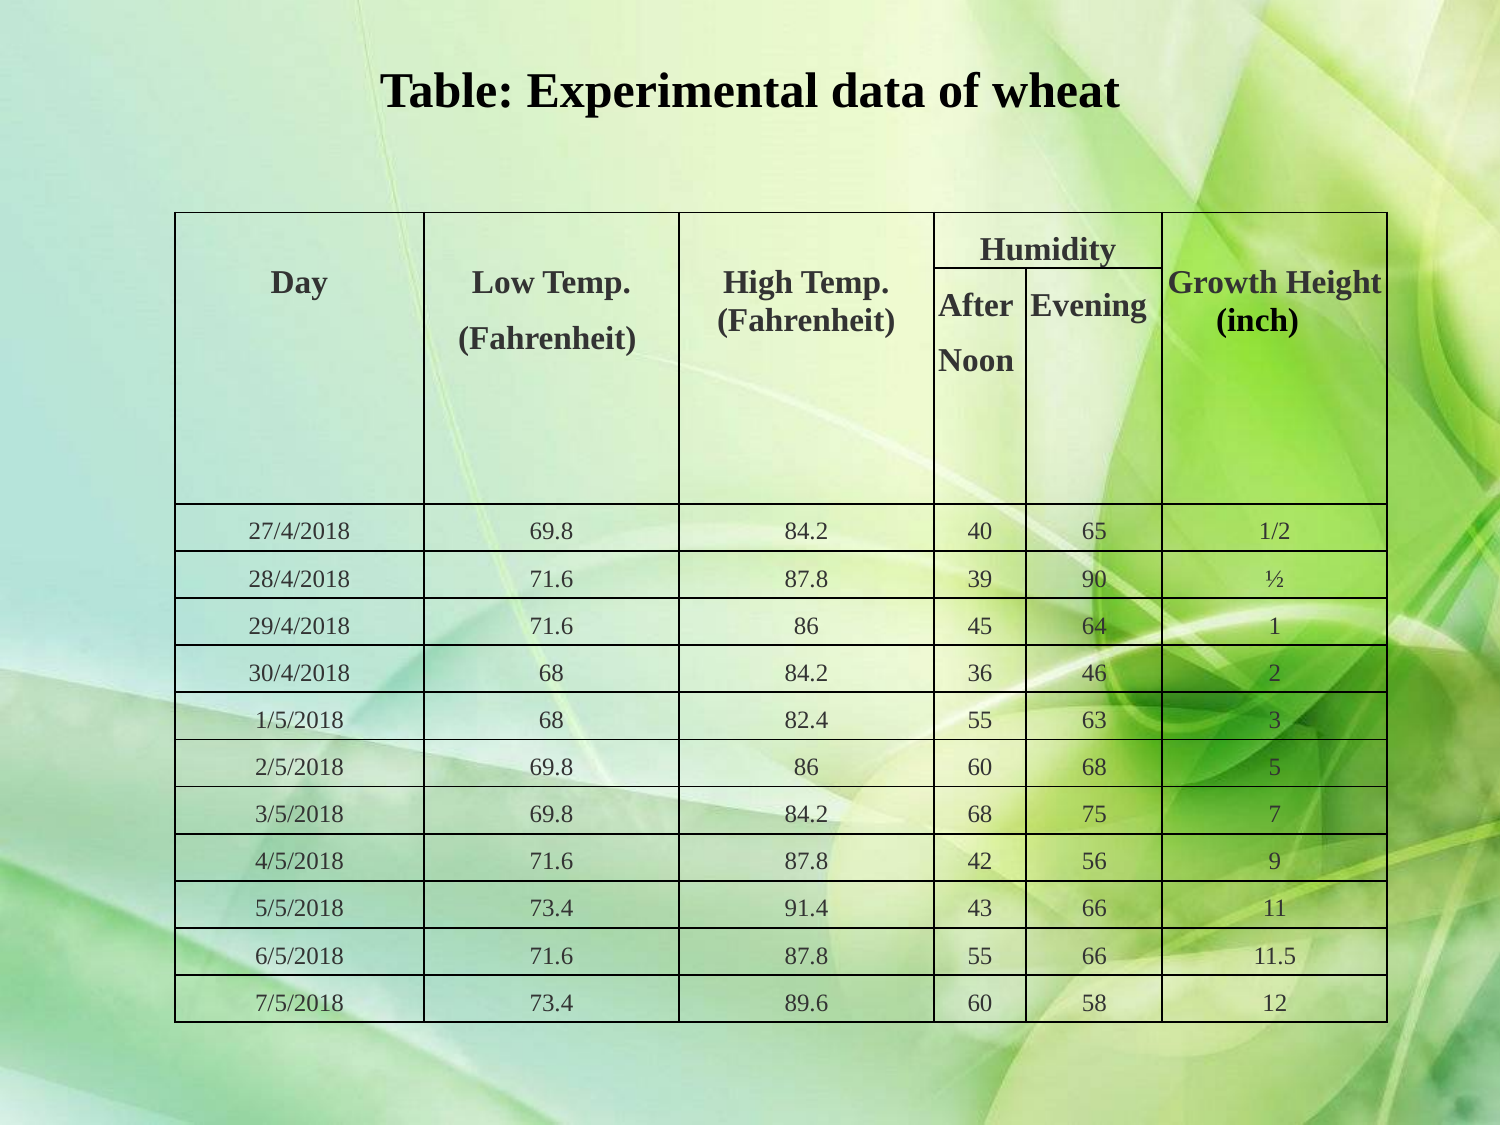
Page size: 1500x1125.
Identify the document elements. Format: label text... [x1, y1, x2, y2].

table_cell 84.2 [680, 787, 933, 833]
table_cell 58 [1027, 976, 1161, 1021]
table_cell 55 [935, 693, 1025, 739]
table_cell 46 [1027, 646, 1161, 691]
table_cell 66 [1027, 882, 1161, 927]
table_cell 64 [1027, 599, 1161, 644]
table_cell 1/5/2018 [176, 693, 423, 739]
table_cell 55 [935, 929, 1025, 974]
table_cell 71.6 [425, 929, 678, 974]
table_cell 12 [1163, 976, 1386, 1021]
table_cell 71.6 [425, 599, 678, 644]
table_header Low Temp. (Fahrenheit) [425, 213, 678, 503]
table_cell 65 [1027, 505, 1161, 550]
table_cell Evening [1027, 269, 1161, 503]
table_cell 84.2 [680, 646, 933, 691]
text_box Table: Experimental data of wheat [187, 49, 1313, 125]
table_cell 69.8 [425, 505, 678, 550]
table_cell 6/5/2018 [176, 929, 423, 974]
table_cell 87.8 [680, 835, 933, 880]
table_cell 11.5 [1163, 929, 1386, 974]
table_cell 60 [935, 976, 1025, 1021]
table_cell 68 [1027, 740, 1161, 786]
table_cell 7 [1163, 787, 1386, 833]
table_cell 45 [935, 599, 1025, 644]
table_cell 89.6 [680, 976, 933, 1021]
table_cell 11 [1163, 882, 1386, 927]
table_header Day [176, 213, 423, 503]
table_cell 63 [1027, 693, 1161, 739]
table_cell ½ [1163, 552, 1386, 597]
table_header Growth Height (inch) [1163, 213, 1386, 503]
table_cell 2/5/2018 [176, 740, 423, 786]
table_cell 3/5/2018 [176, 787, 423, 833]
table_cell 82.4 [680, 693, 933, 739]
table_cell 68 [935, 787, 1025, 833]
table_cell 73.4 [425, 882, 678, 927]
table_cell 42 [935, 835, 1025, 880]
table_cell 69.8 [425, 787, 678, 833]
table_cell 40 [935, 505, 1025, 550]
table_cell 1 [1163, 599, 1386, 644]
table_cell 69.8 [425, 740, 678, 786]
table_cell 71.6 [425, 552, 678, 597]
table_cell 91.4 [680, 882, 933, 927]
table_cell 28/4/2018 [176, 552, 423, 597]
table_cell 5 [1163, 740, 1386, 786]
table_cell 27/4/2018 [176, 505, 423, 550]
table_cell 68 [425, 646, 678, 691]
table_cell 39 [935, 552, 1025, 597]
table_header High Temp. (Fahrenheit) [680, 213, 933, 503]
table_cell 86 [680, 599, 933, 644]
table_cell 87.8 [680, 929, 933, 974]
table_cell 43 [935, 882, 1025, 927]
table_cell 9 [1163, 835, 1386, 880]
table_cell 75 [1027, 787, 1161, 833]
table_cell 56 [1027, 835, 1161, 880]
table_cell 66 [1027, 929, 1161, 974]
table_cell 36 [935, 646, 1025, 691]
table_cell 84.2 [680, 505, 933, 550]
table_cell 4/5/2018 [176, 835, 423, 880]
table_header Humidity [935, 213, 1161, 267]
table_cell 7/5/2018 [176, 976, 423, 1021]
table_cell 90 [1027, 552, 1161, 597]
table_cell 87.8 [680, 552, 933, 597]
table_cell 29/4/2018 [176, 599, 423, 644]
table_cell 73.4 [425, 976, 678, 1021]
table_cell 3 [1163, 693, 1386, 739]
table_cell 68 [425, 693, 678, 739]
picture [0, 0, 1500, 1125]
table_cell 2 [1163, 646, 1386, 691]
table_cell 5/5/2018 [176, 882, 423, 927]
table_cell After Noon [935, 269, 1025, 503]
table_cell 71.6 [425, 835, 678, 880]
table_cell 86 [680, 740, 933, 786]
table_cell 60 [935, 740, 1025, 786]
table_cell 30/4/2018 [176, 646, 423, 691]
table_cell 1/2 [1163, 505, 1386, 550]
